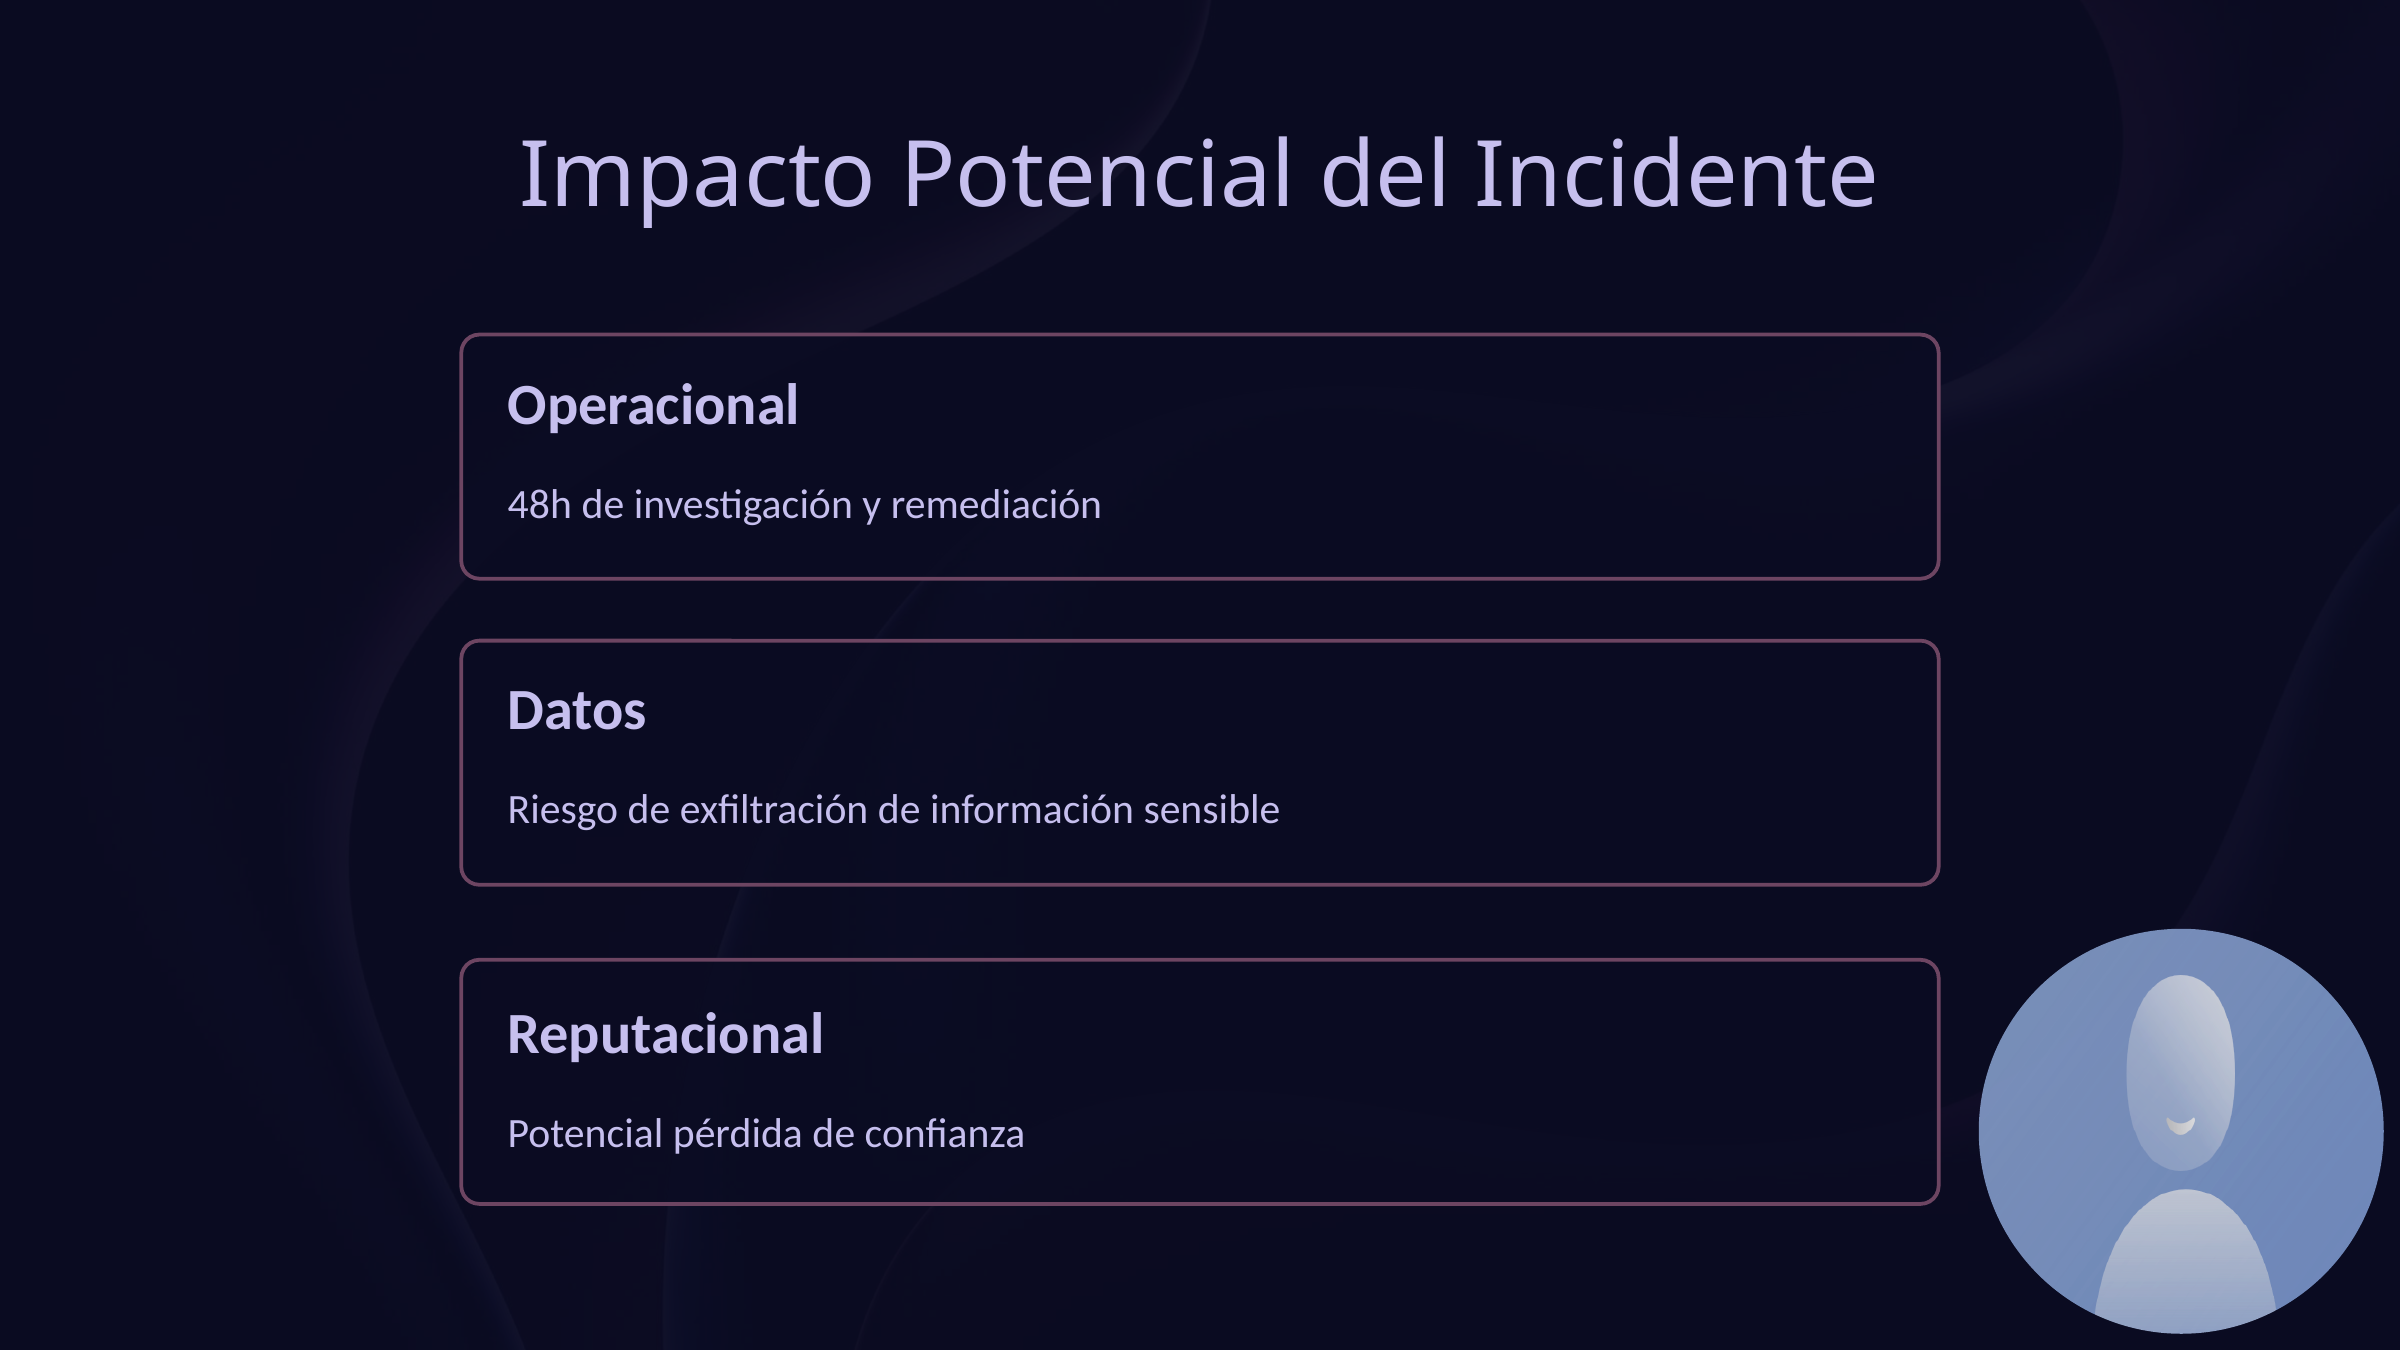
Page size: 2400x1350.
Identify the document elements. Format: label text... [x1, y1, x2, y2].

text_box Riesgo de exfiltración de información sensible [492, 774, 1939, 839]
text_box 48h de investigación y remediación [492, 469, 1939, 535]
text_box Potencial pérdida de confianza [492, 1098, 1939, 1163]
text_box [461, 640, 1939, 885]
picture [1971, 928, 2400, 1339]
text_box Impacto Potencial del Incidente [394, 121, 2006, 260]
text_box Datos [492, 663, 1939, 749]
text_box [461, 334, 1939, 579]
text_box Reputacional [492, 987, 1939, 1073]
text_box [461, 959, 1939, 1204]
text_box Operacional [492, 359, 1939, 444]
